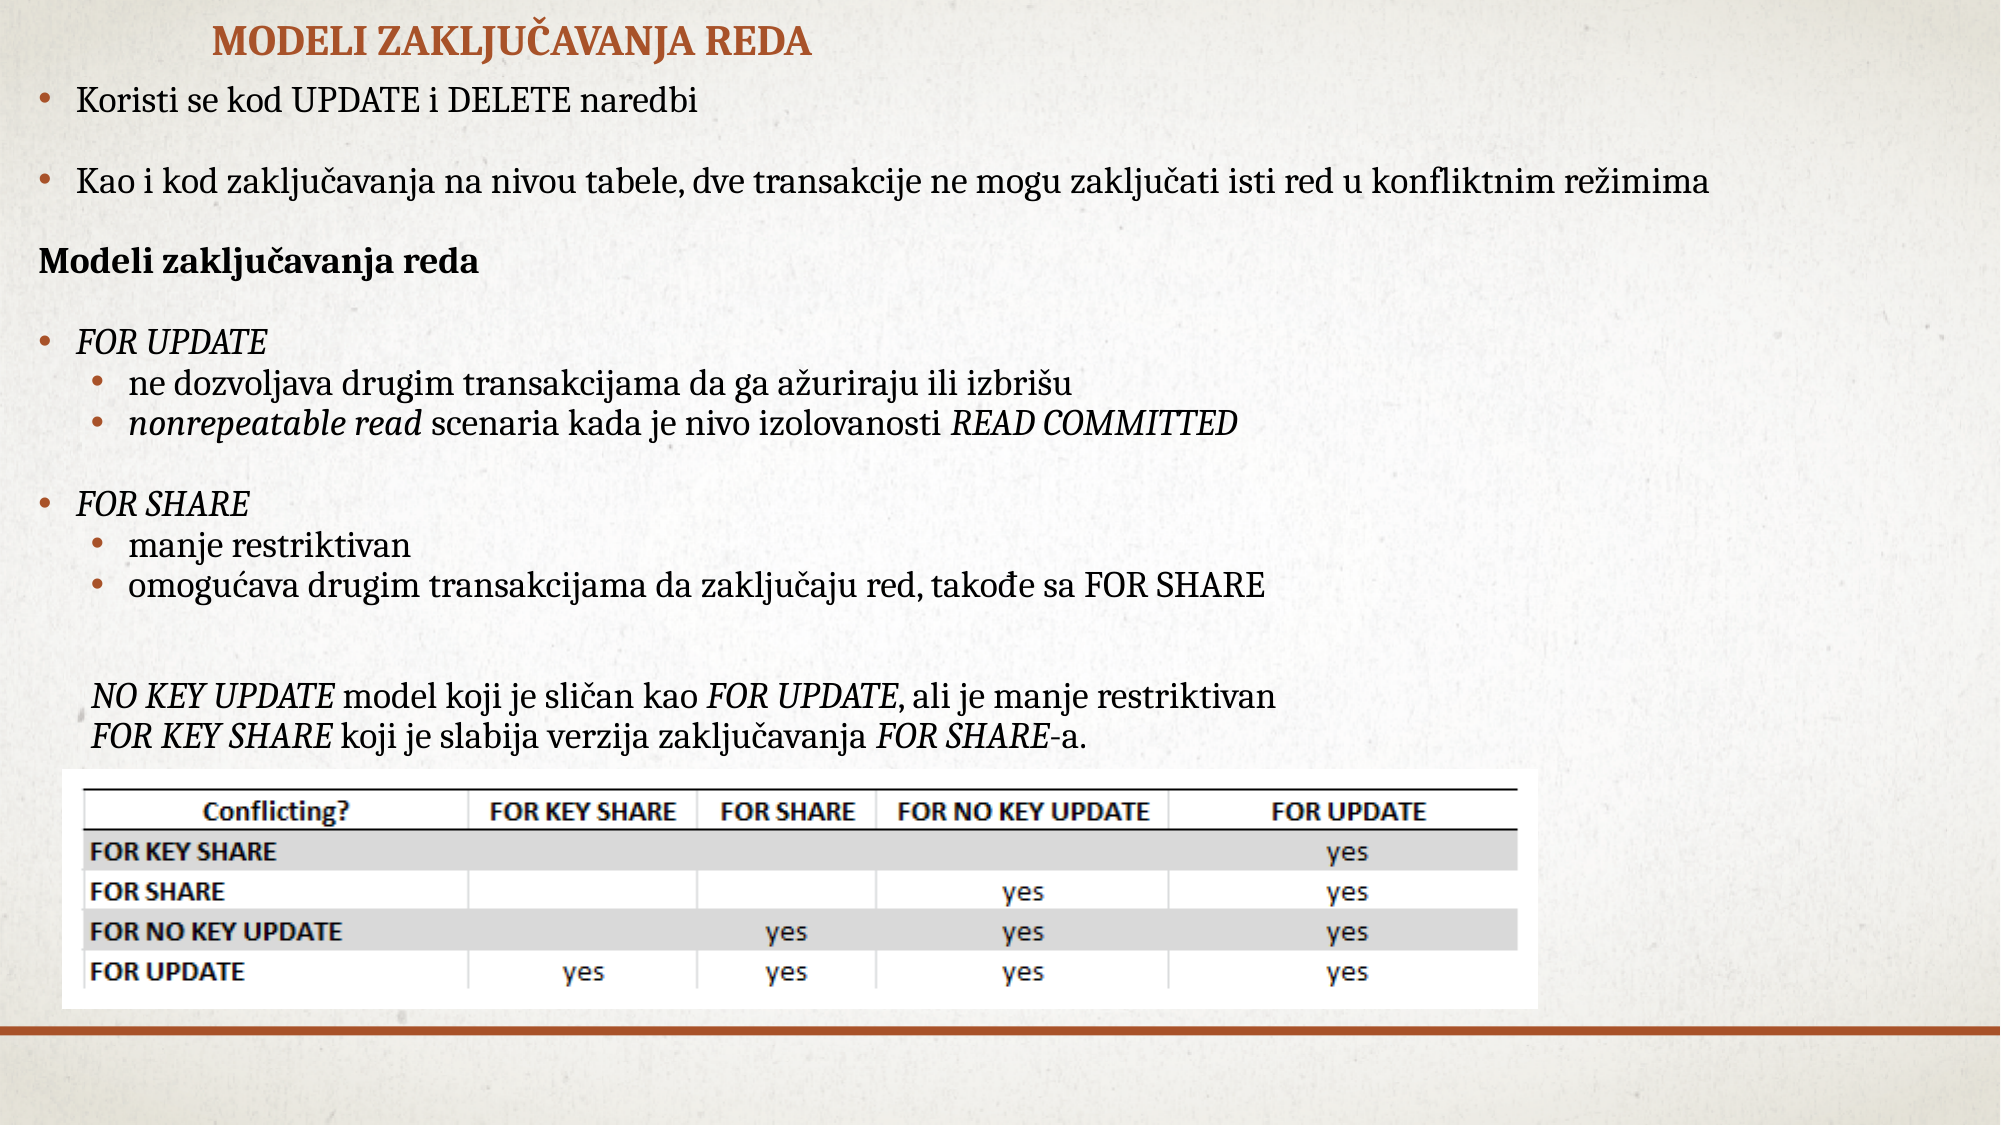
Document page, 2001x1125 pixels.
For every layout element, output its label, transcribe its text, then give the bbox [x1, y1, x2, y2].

title Modeli zaključavanja reda [196, 10, 1772, 72]
picture [0, 0, 2001, 1125]
list Koristi se kod UPDATE i DELETE naredbi Kao i kod zaključavanja na nivou tabele, dve transakcije ne mogu zaključati isti red u konfliktnim režimima Modeli zaključavanja reda FOR UPDATE ne dozvoljava drugim transakcijama da ga ažuriraju ili izbrišu nonrepeatable read scenaria kada je nivo izolovanosti READ COMMITTED FOR SHARE manje restriktivan omogućava drugim transakcijama da zaključaju red, takođe sa FOR SHARE NO KEY UPDATE model koji je sličan kao FOR UPDATE, ali je manje restriktivan FOR KEY SHARE koji je slabija verzija zaključavanja FOR SHARE-a. [15, 72, 1985, 770]
